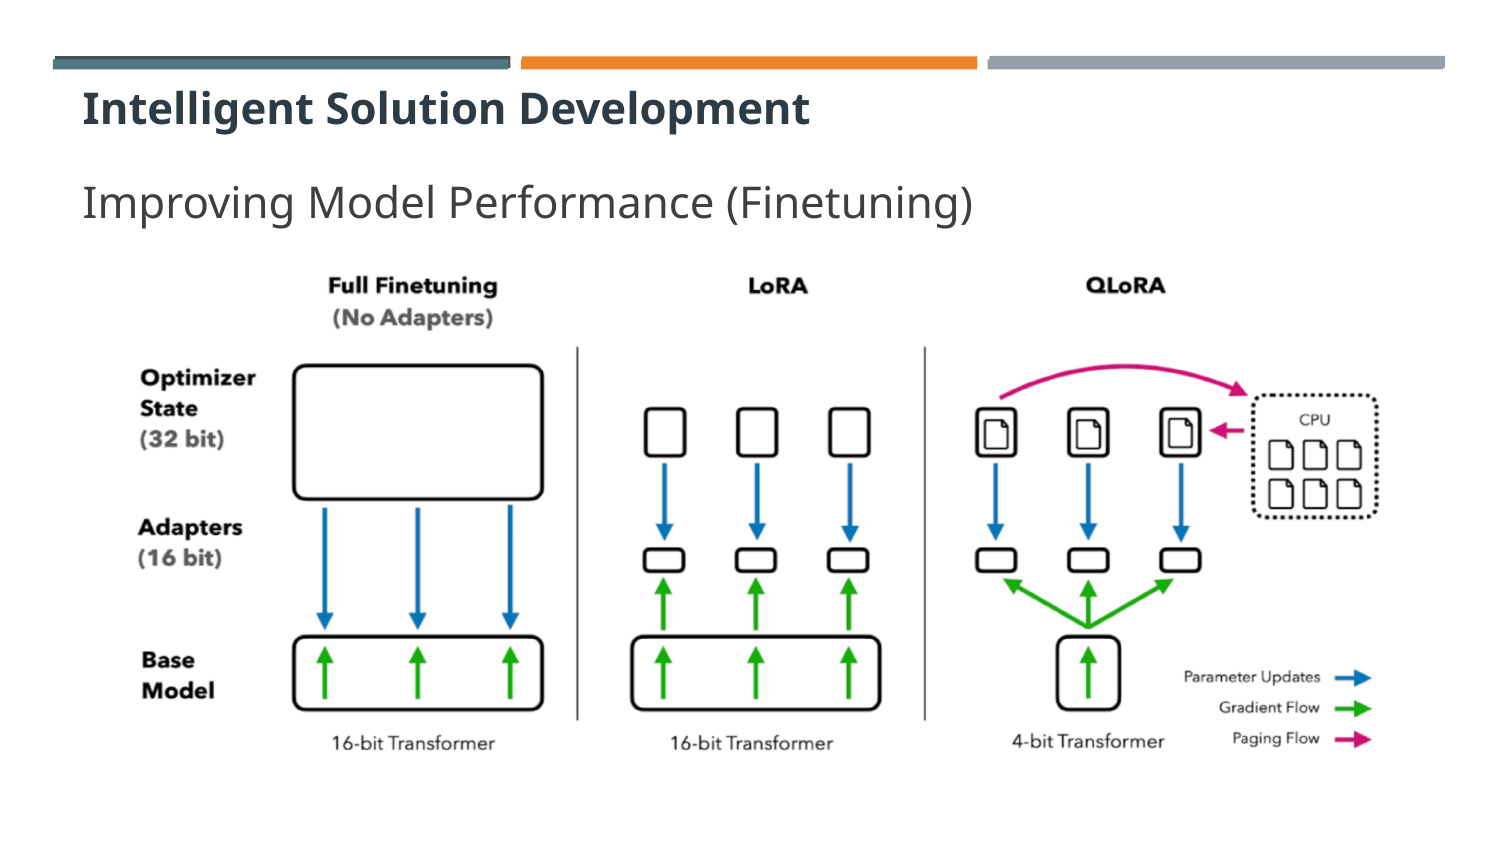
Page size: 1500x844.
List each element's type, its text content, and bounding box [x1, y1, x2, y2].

picture [71, 232, 1429, 756]
title Improving Model Performance (Finetuning) [71, 139, 1429, 232]
title Intelligent Solution Development [71, 0, 1429, 139]
